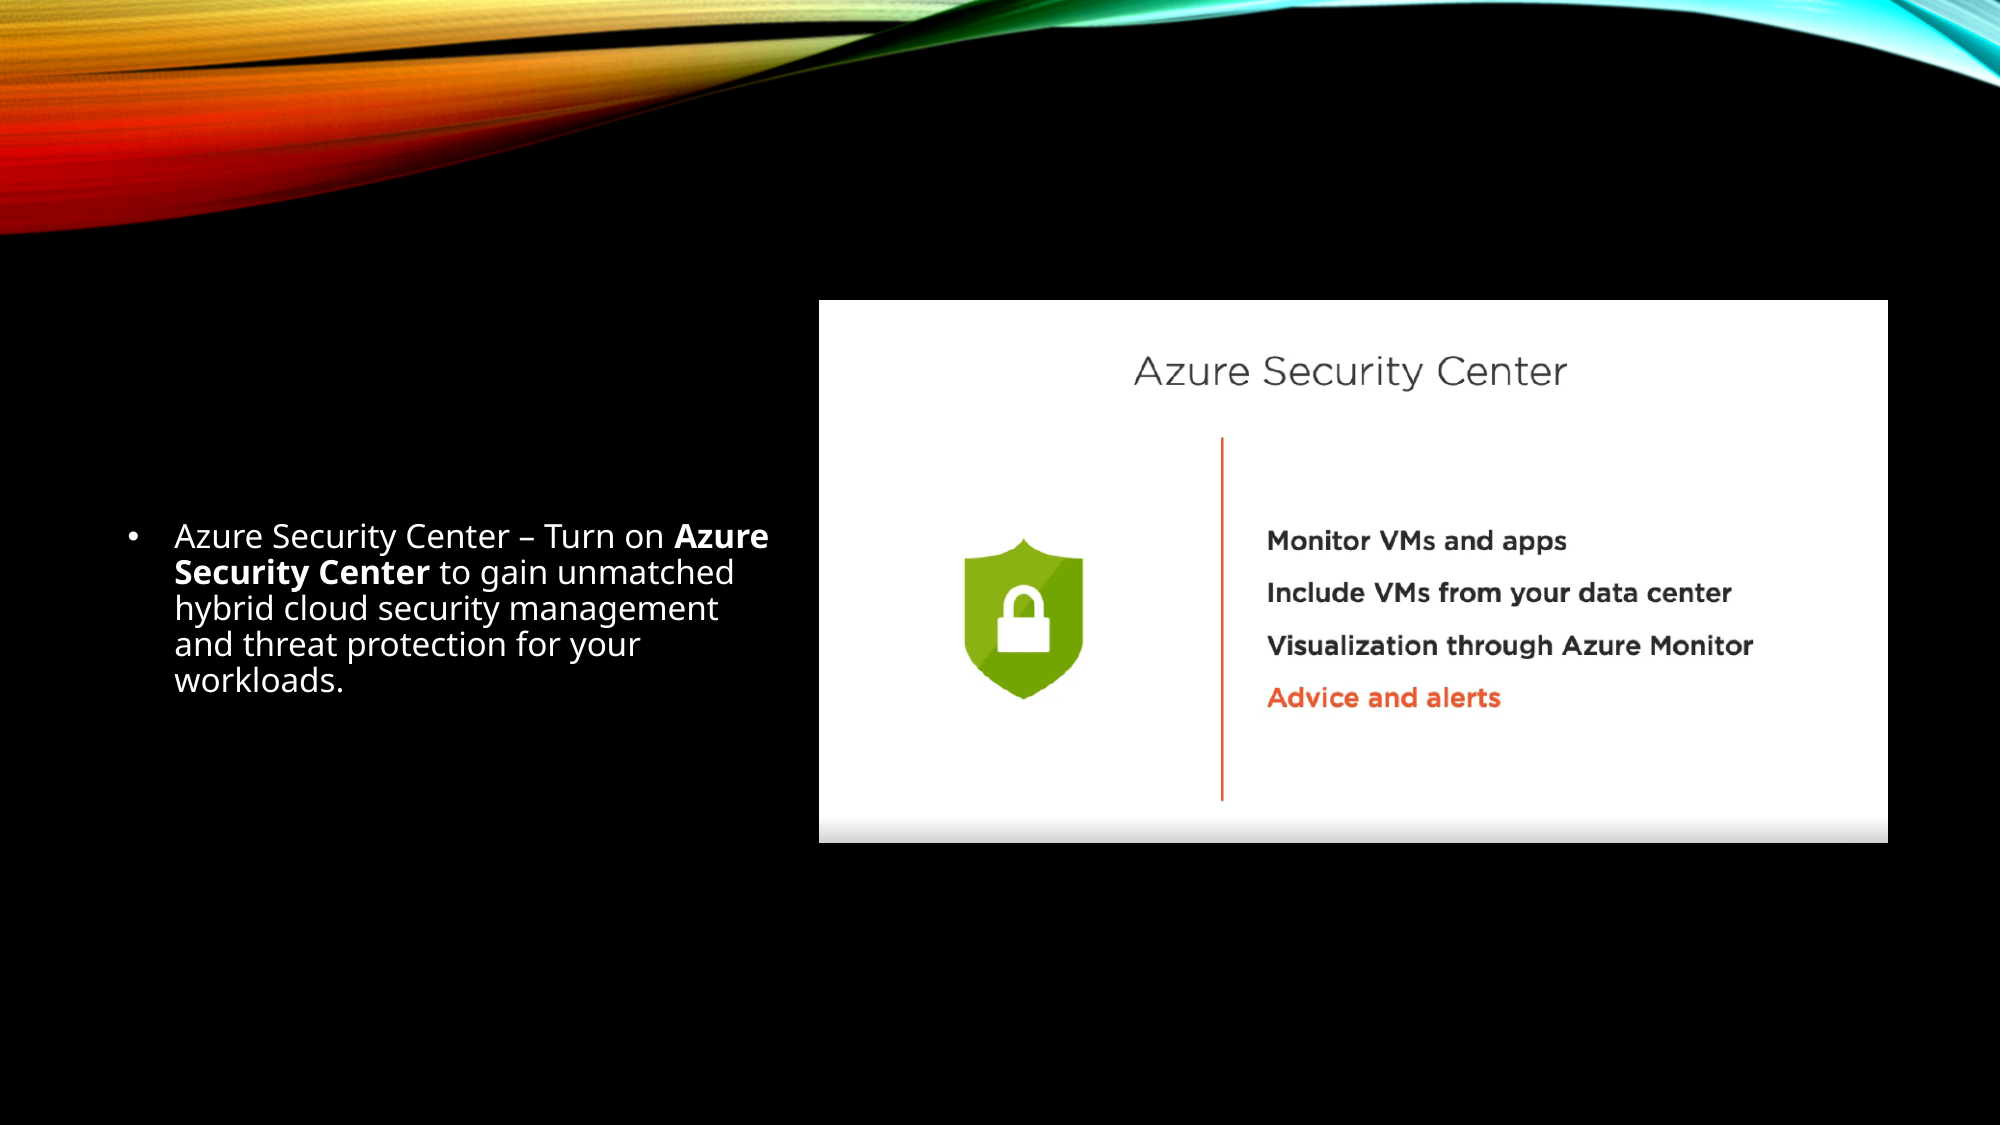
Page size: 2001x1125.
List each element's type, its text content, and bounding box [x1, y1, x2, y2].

list Azure Security Center – Turn on Azure Security Center to gain unmatched hybrid cloud security management and threat protection for your workloads. [112, 512, 788, 1021]
picture [0, 0, 2000, 237]
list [819, 300, 1888, 843]
